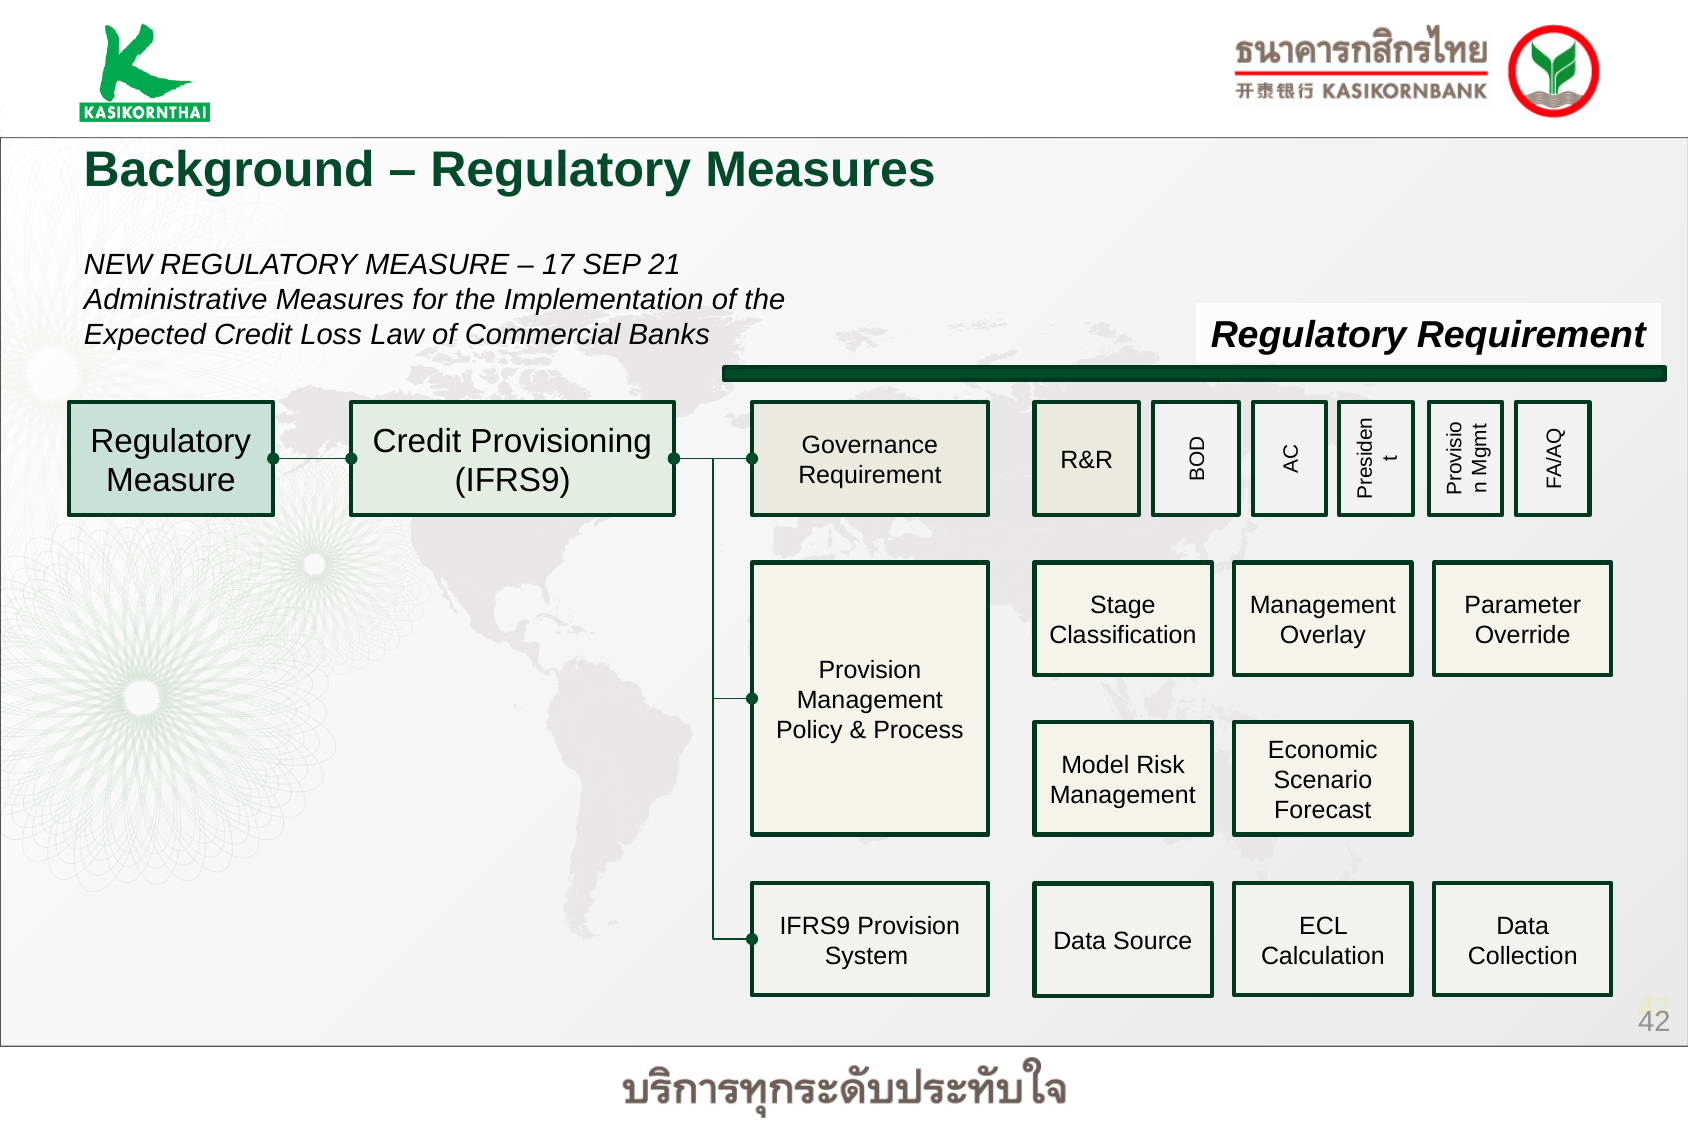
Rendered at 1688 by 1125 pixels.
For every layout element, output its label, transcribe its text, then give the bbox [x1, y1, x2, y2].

text_box [722, 365, 1667, 382]
text_box Regulatory Requirement [1196, 303, 1662, 363]
text_box FA/AQ [1514, 400, 1592, 517]
text_box R&R [1032, 400, 1141, 517]
text_box Regulatory Measure [67, 400, 275, 517]
text_box Background – Regulatory Measures [67, 135, 1039, 198]
text_box Provision Management Policy & Process [757, 560, 990, 837]
text_box AC [1251, 400, 1328, 517]
text_box Model Risk Management [1032, 720, 1214, 837]
text_box Stage Classification [1032, 560, 1214, 677]
text_box BOD [1151, 400, 1241, 517]
text_box President [1337, 400, 1415, 517]
text_box Parameter Override [1432, 560, 1613, 677]
text_box Provision Mgmt [1427, 400, 1504, 517]
text_box NEW REGULATORY MEASURE – 17 SEP 21 Administrative Measures for the Implementation of the Expected Credit Loss Law of Commercial Banks [52, 213, 1555, 404]
text_box Management Overlay [1232, 560, 1414, 677]
text_box Economic Scenario Forecast [1232, 720, 1414, 837]
text_box IFRS9 Provision System [750, 881, 990, 997]
picture [1233, 23, 1601, 120]
text_box Data Source [1032, 881, 1214, 998]
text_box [673, 458, 753, 940]
text_box ECL Calculation [1232, 881, 1414, 997]
text_box Data Collection [1432, 881, 1613, 997]
picture [0, 1049, 1688, 1125]
text_box Governance Requirement [750, 400, 990, 517]
picture [79, 23, 210, 122]
text_box Credit Provisioning (IFRS9) [349, 400, 676, 517]
